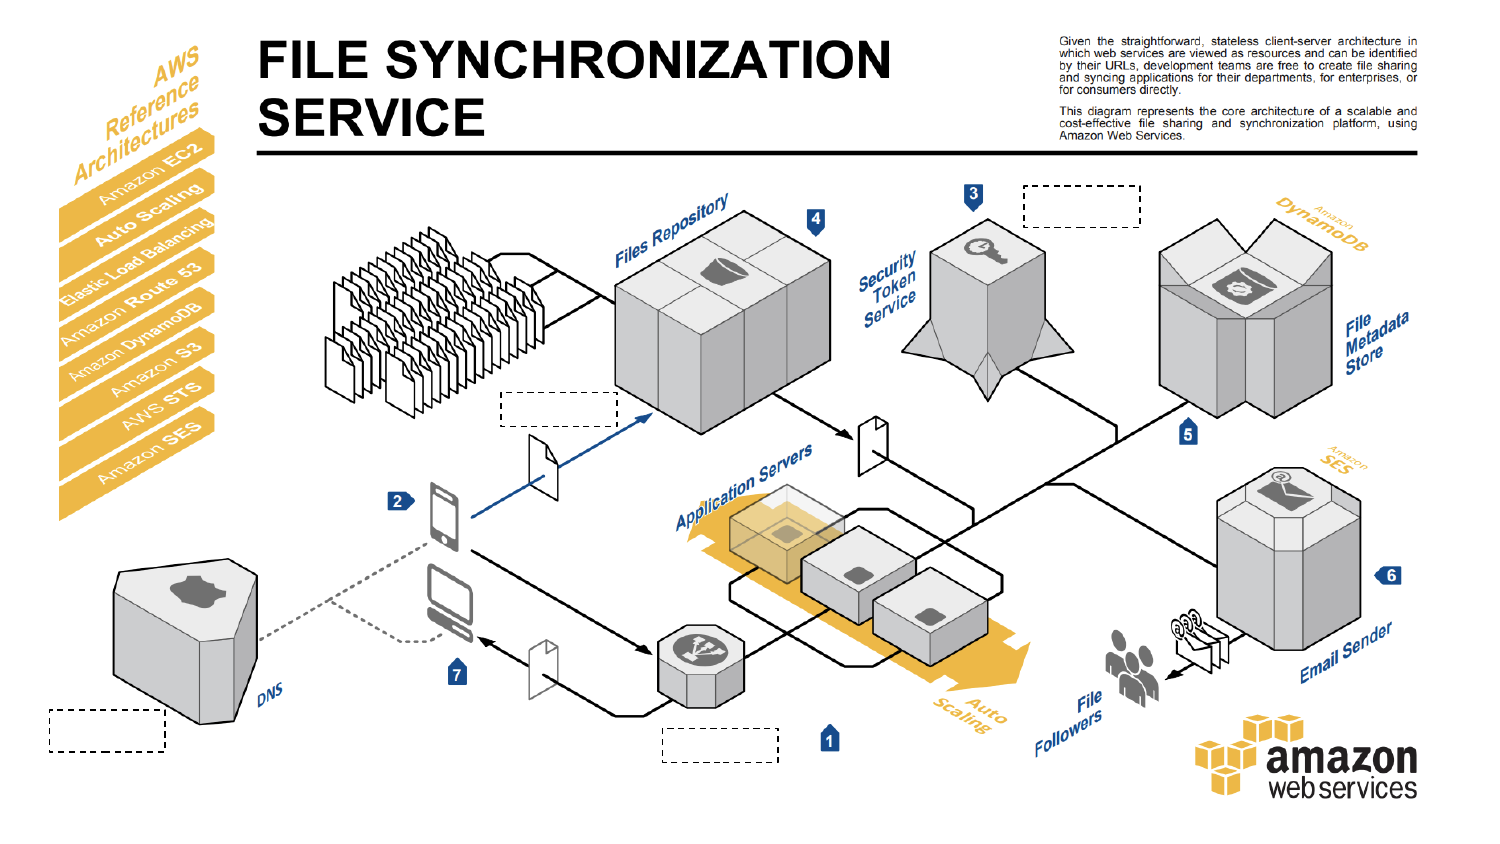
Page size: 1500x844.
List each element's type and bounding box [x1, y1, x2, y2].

text_box [49, 710, 53, 752]
picture [58, 24, 1442, 819]
